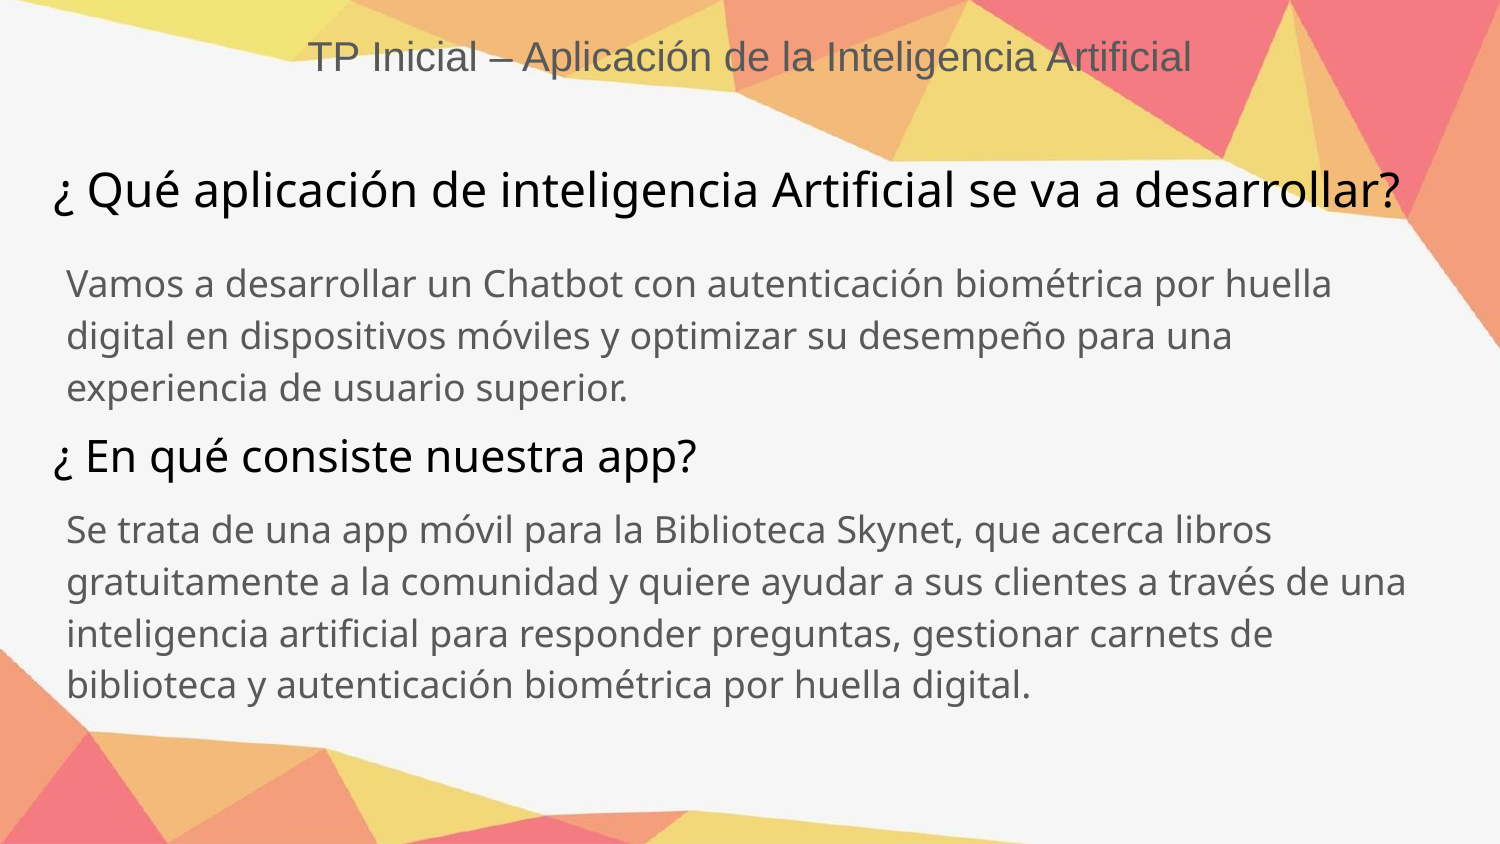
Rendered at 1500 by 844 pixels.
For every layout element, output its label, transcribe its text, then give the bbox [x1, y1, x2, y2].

text_box TP Inicial – Aplicación de la Inteligencia Artificial [51, 14, 1449, 109]
list Se trata de una app móvil para la Biblioteca Skynet, que acerca libros gratuitamente a la comunidad y quiere ayudar a sus clientes a través de una inteligencia artificial para responder preguntas, gestionar carnets de biblioteca y autenticación biométrica por huella digital. [51, 484, 1449, 759]
title ¿ Qué aplicación de inteligencia Artificial se va a desarrollar? [38, 144, 1437, 239]
picture [0, 0, 1500, 844]
list Vamos a desarrollar un Chatbot con autenticación biométrica por huella digital en dispositivos móviles y optimizar su desempeño para una experiencia de usuario superior. [51, 238, 1449, 427]
title ¿ En qué consiste nuestra app? [38, 412, 1437, 507]
